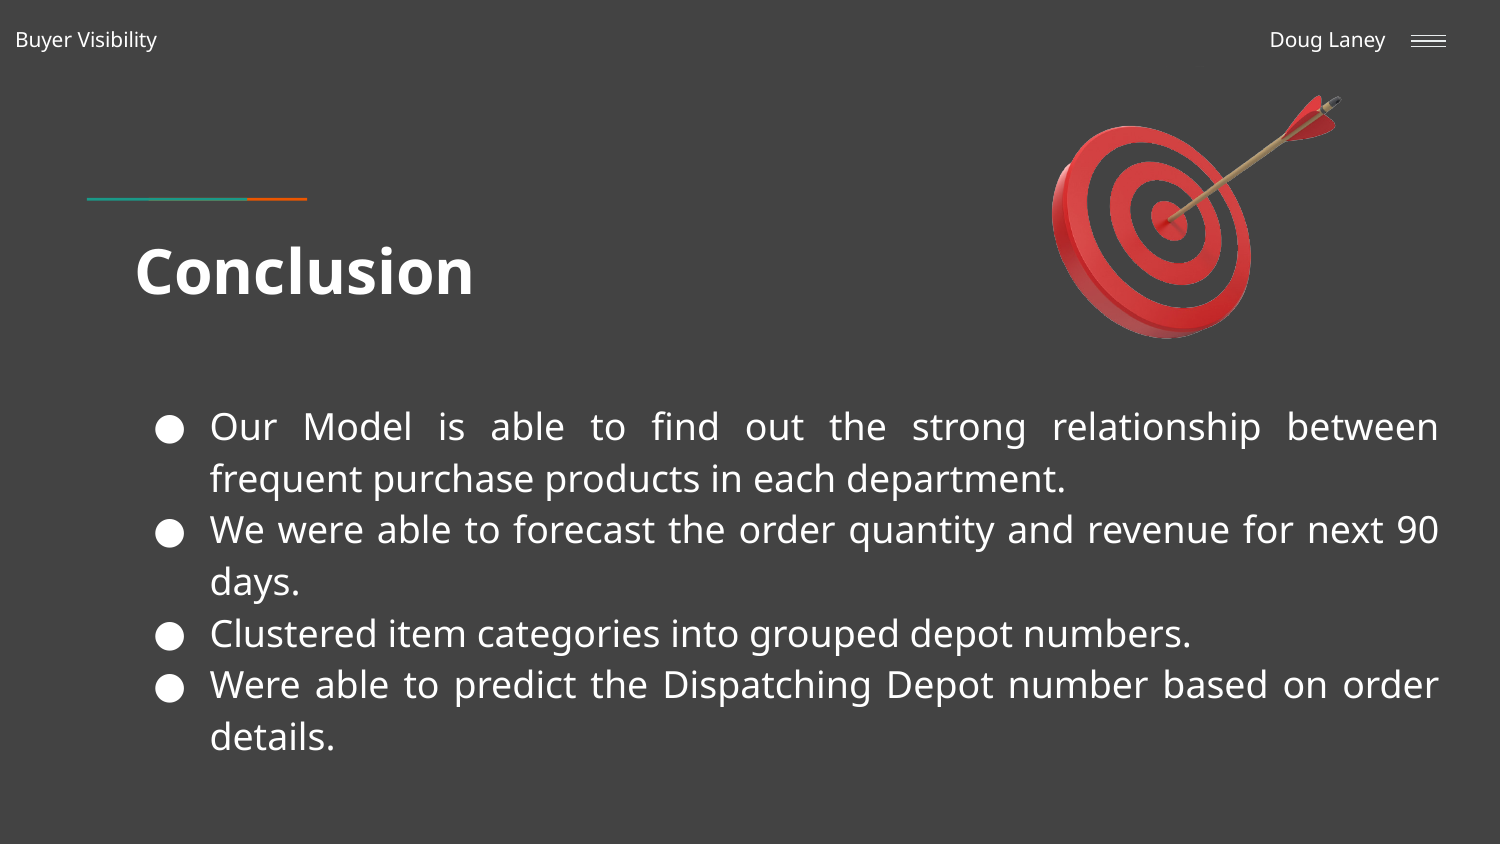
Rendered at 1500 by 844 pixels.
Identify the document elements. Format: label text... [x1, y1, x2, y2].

list Our Model is able to find out the strong relationship between frequent purchase products in each department. We were able to forecast the order quantity and revenue for next 90 days. Clustered item categories into grouped depot numbers. Were able to predict the Dispatching Depot number based on order details. [119, 381, 1456, 738]
title Conclusion [119, 216, 1381, 381]
picture [1006, 66, 1394, 357]
